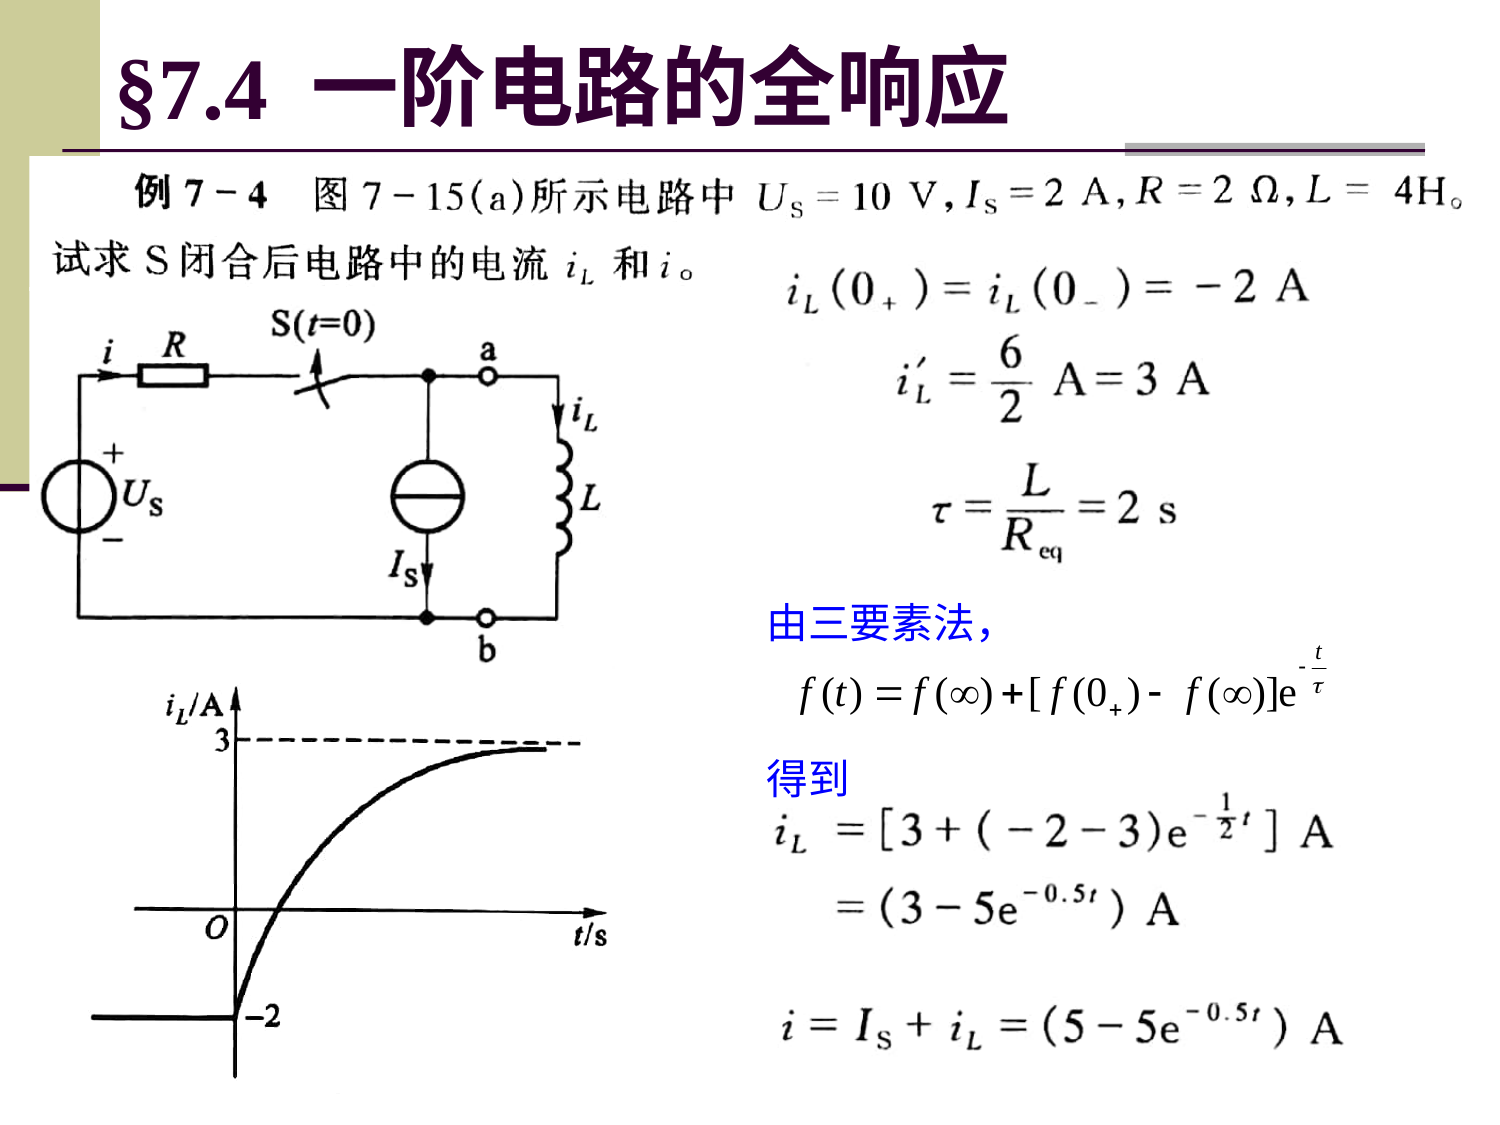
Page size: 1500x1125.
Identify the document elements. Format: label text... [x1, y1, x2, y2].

text_box 得到 [751, 745, 1323, 810]
picture [29, 156, 1465, 1094]
text_box §7.4 一阶电路的全响应 [100, 31, 1175, 138]
picture [741, 981, 1357, 1073]
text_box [785, 633, 1336, 728]
picture [756, 790, 1341, 941]
text_box 由三要素法， [751, 589, 1323, 655]
